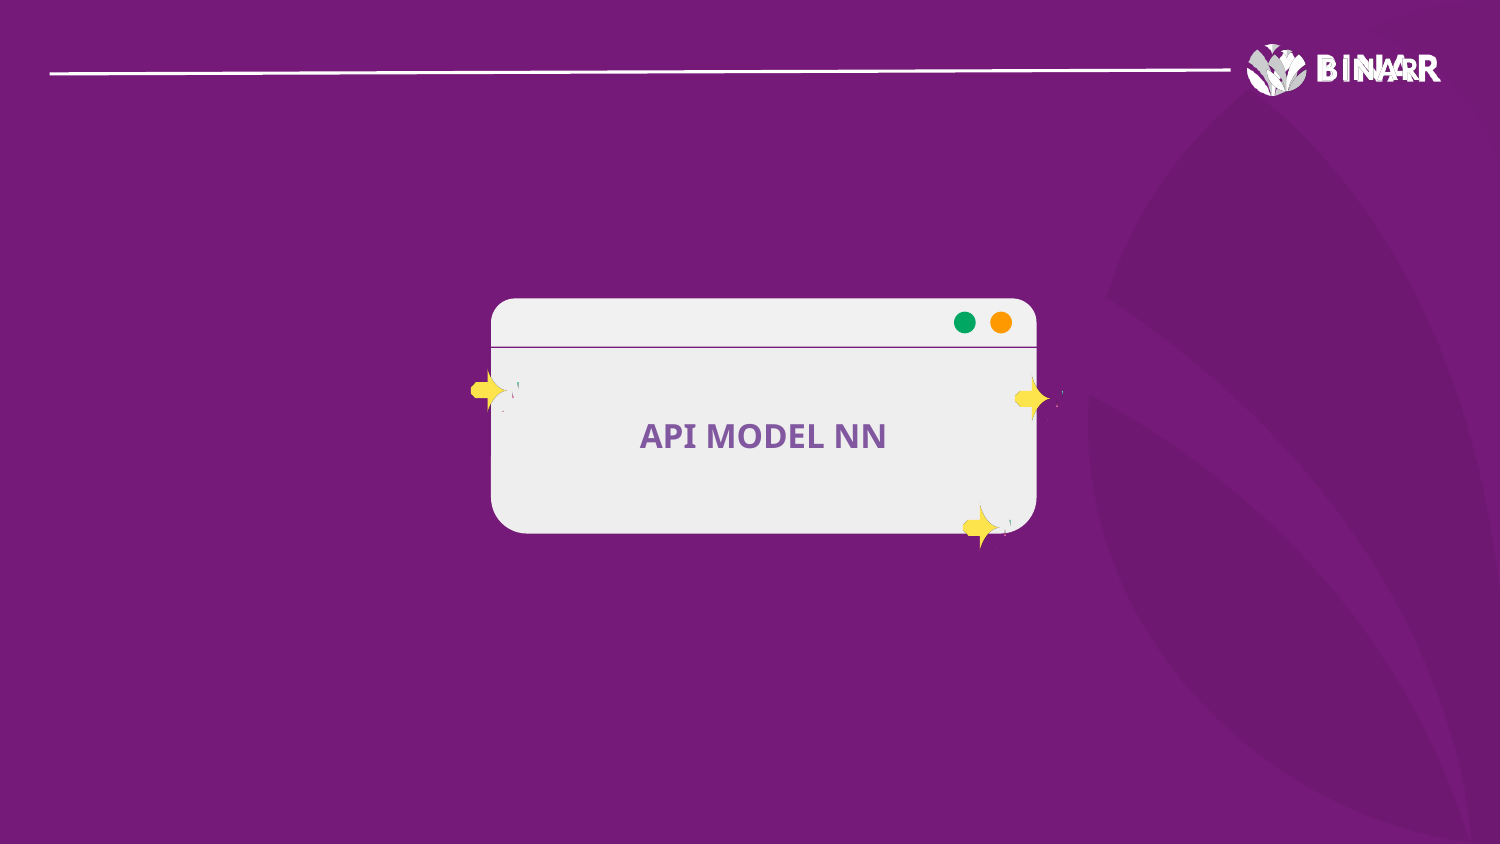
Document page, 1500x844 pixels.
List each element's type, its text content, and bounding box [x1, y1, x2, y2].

picture [0, 0, 1500, 844]
text_box [530, 348, 1037, 367]
text_box [491, 503, 948, 534]
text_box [49, 69, 1231, 75]
text_box API MODEL NN [491, 367, 1037, 503]
text_box [1027, 503, 1037, 522]
text_box [953, 311, 976, 334]
text_box [990, 311, 1012, 334]
text_box [491, 298, 1037, 347]
